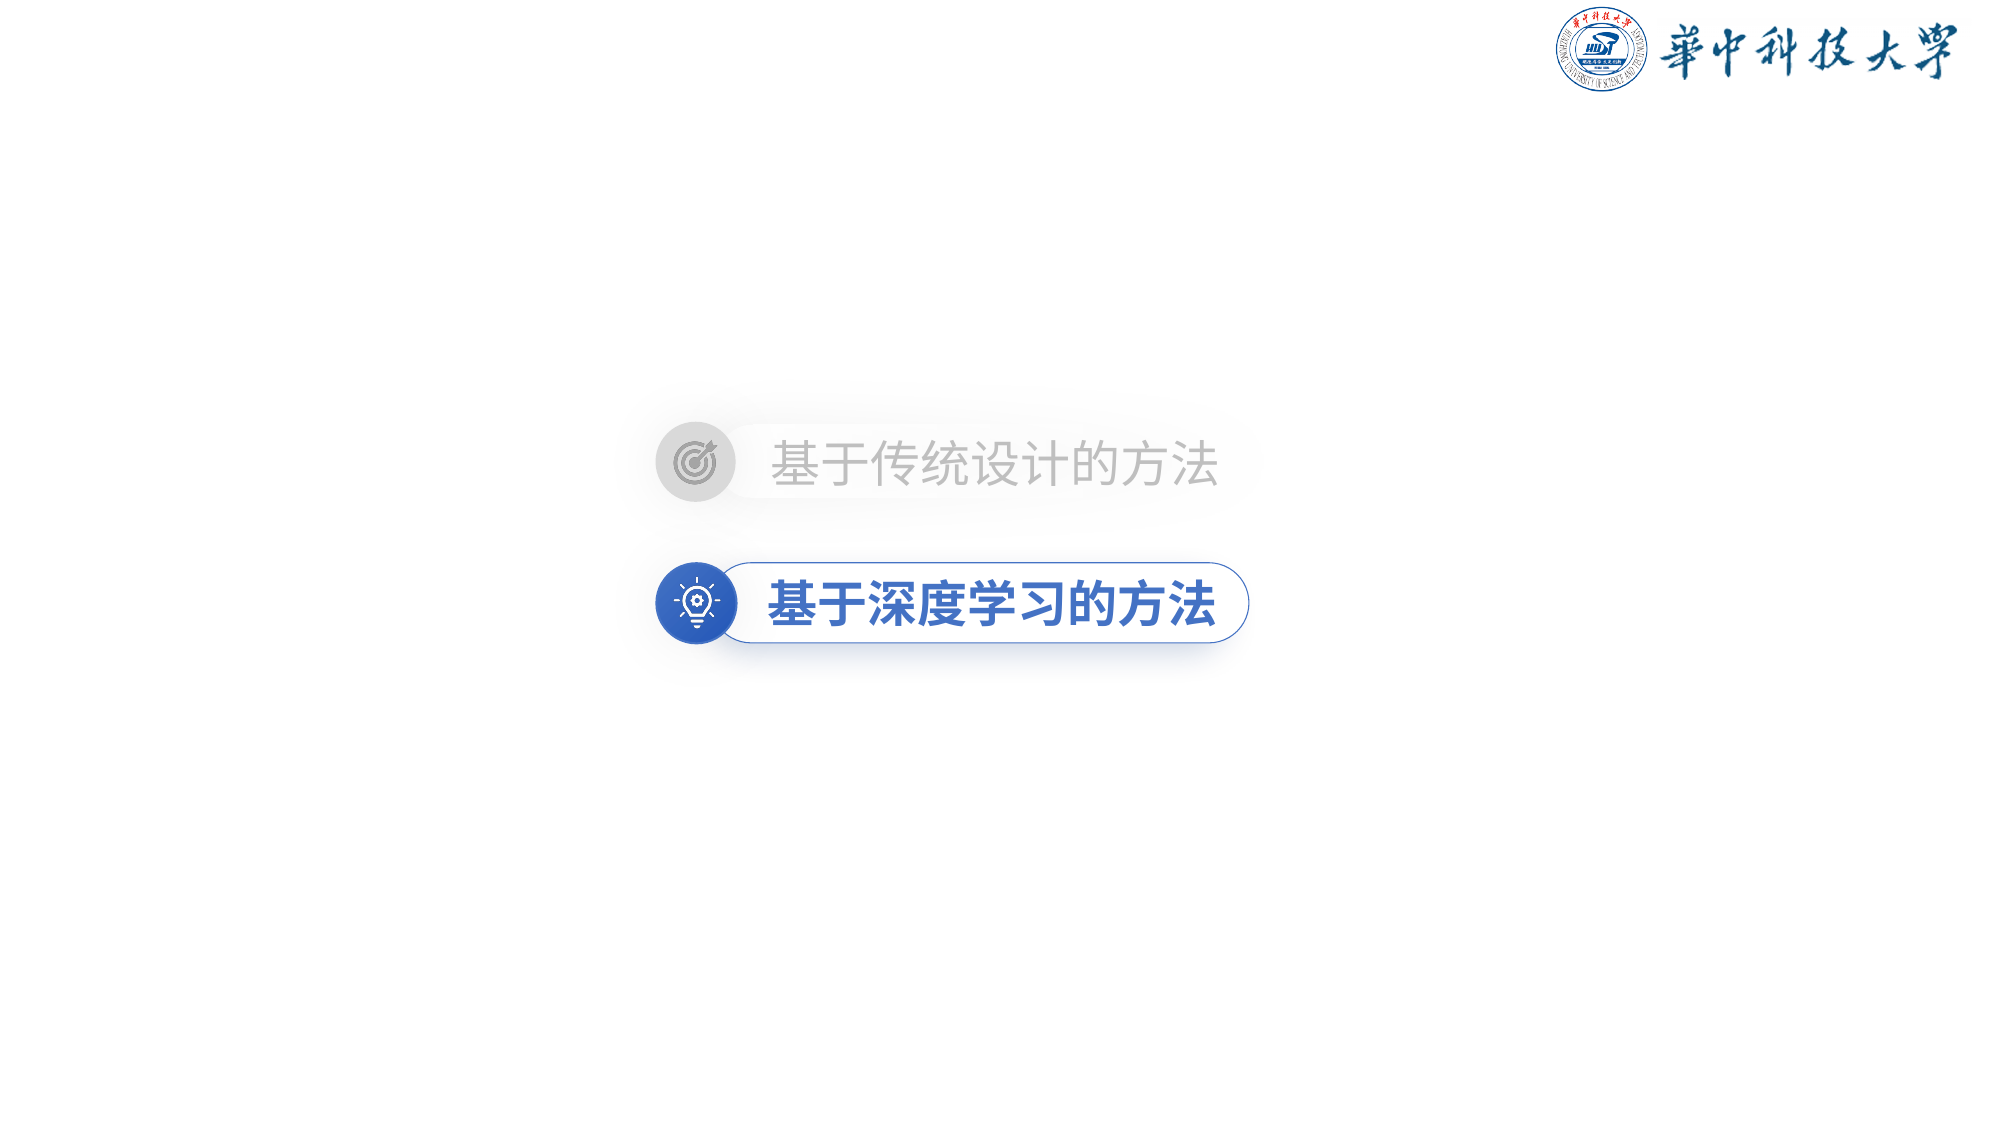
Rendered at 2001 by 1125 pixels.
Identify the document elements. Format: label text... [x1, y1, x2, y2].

picture [1519, 0, 1996, 105]
text_box [737, 561, 1227, 644]
text_box [726, 423, 1238, 499]
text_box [656, 563, 737, 644]
text_box 基于深度学习的方法 [752, 564, 1264, 640]
text_box 基于传统设计的方法 [755, 425, 1307, 501]
picture [669, 435, 725, 491]
text_box [654, 420, 737, 503]
